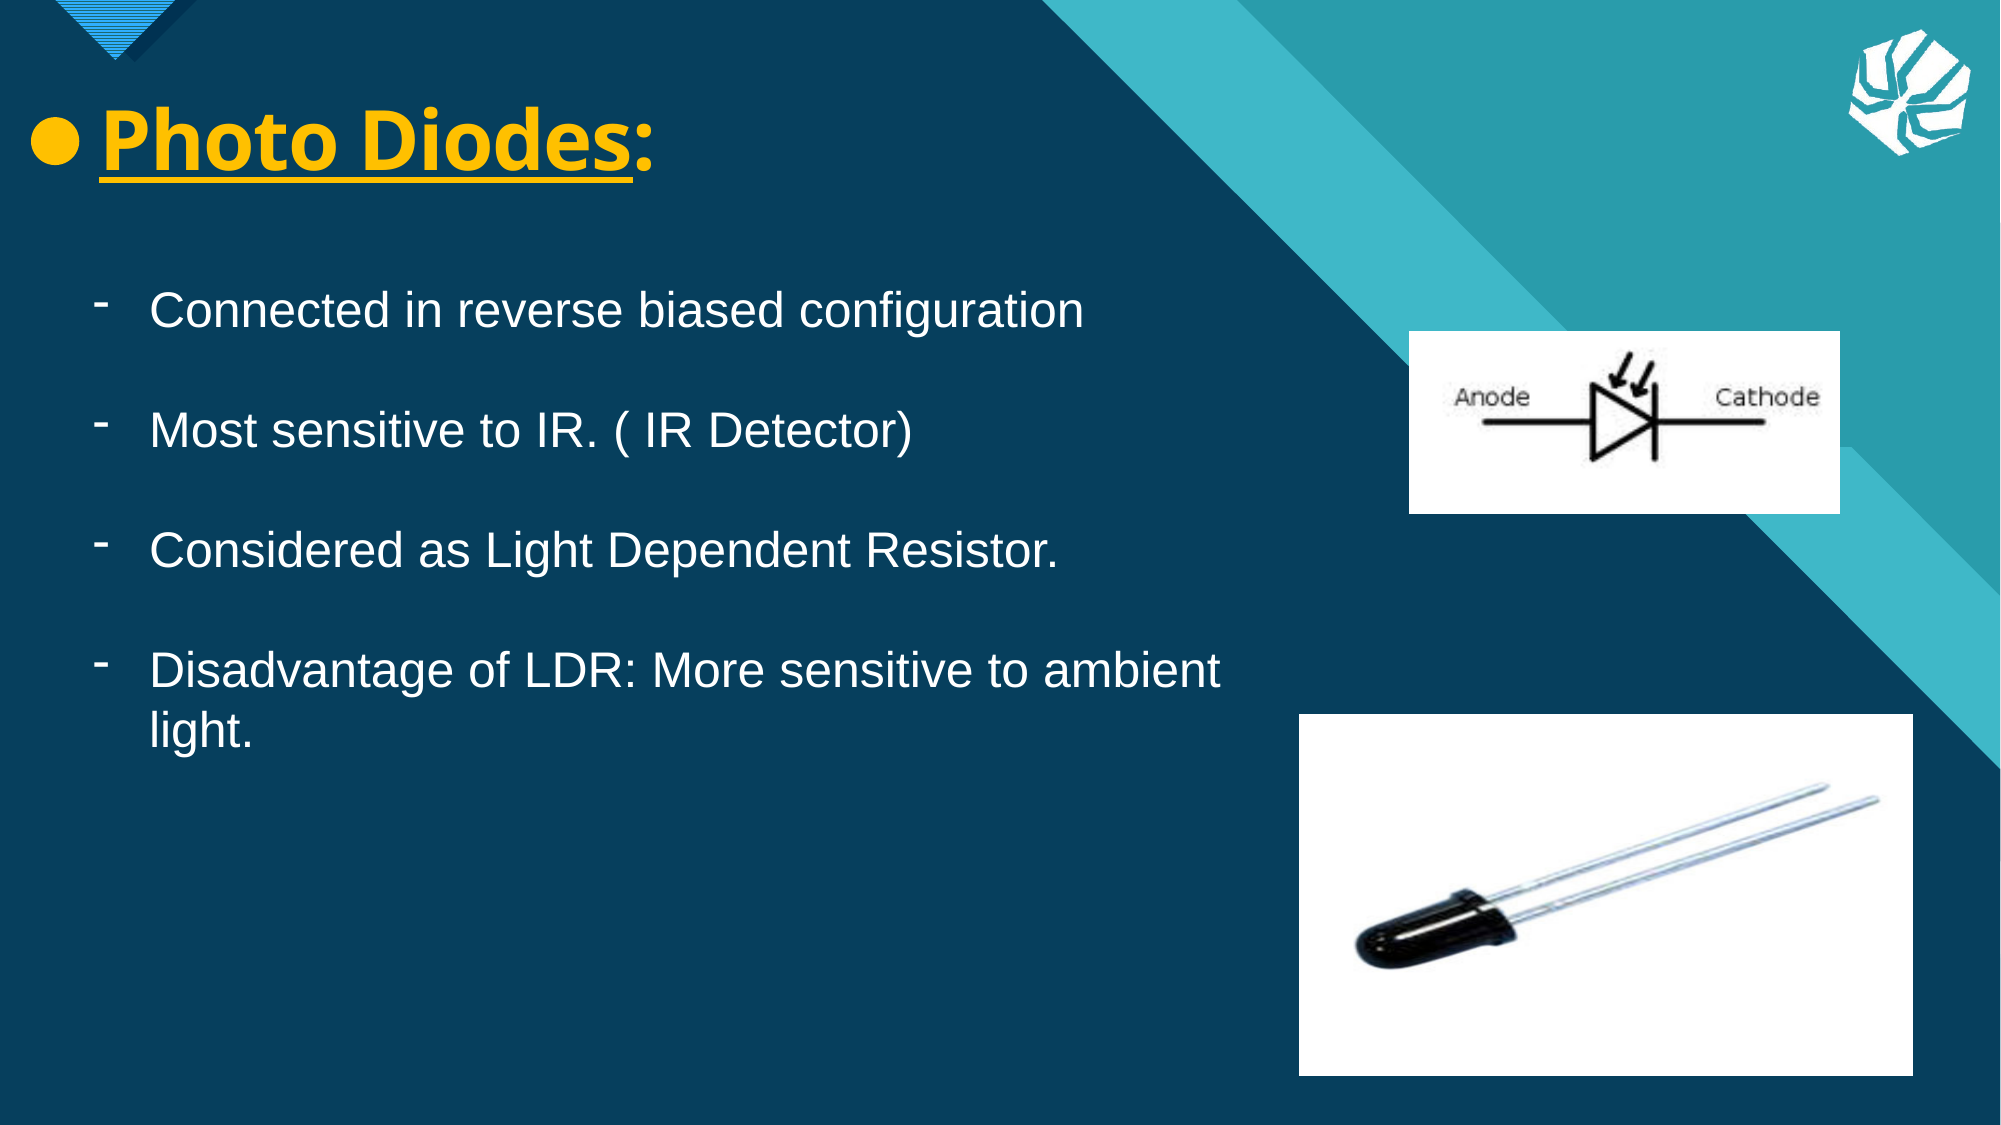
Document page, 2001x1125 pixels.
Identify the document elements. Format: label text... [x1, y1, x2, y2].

picture [1839, 18, 1986, 164]
title Photo Diodes: [84, 91, 1924, 198]
picture [1409, 331, 1840, 514]
picture [1300, 715, 1912, 1075]
text_box [30, 117, 80, 166]
text_box Connected in reverse biased configuration Most sensitive to IR. ( IR Detector) Considered as Light Dependent Resistor. Disadvantage of LDR: More sensitive to ambient light. [78, 270, 1261, 885]
